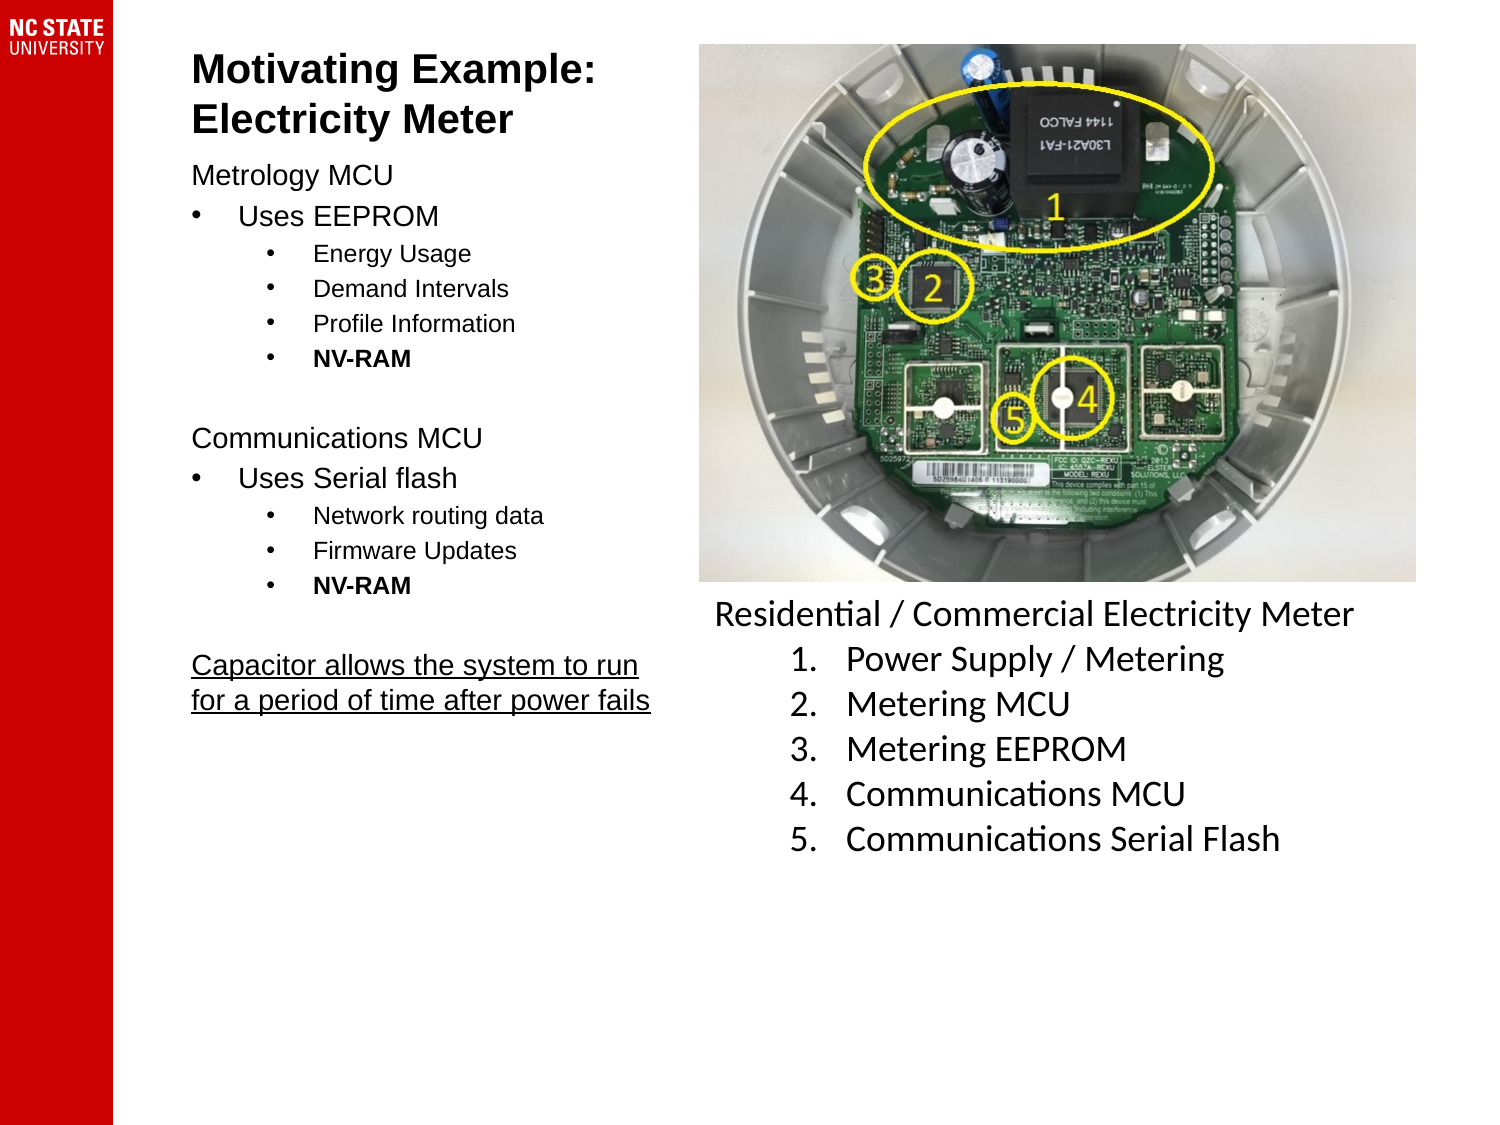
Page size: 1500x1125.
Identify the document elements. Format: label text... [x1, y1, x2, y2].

title Motivating Example: Electricity Meter [176, 44, 670, 149]
text_box Residential / Commercial Electricity Meter Power Supply / Metering Metering MCU Metering EEPROM Communications MCU Communications Serial Flash [699, 589, 1416, 867]
picture [0, 0, 113, 1125]
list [699, 44, 1416, 582]
list Metrology MCU Uses EEPROM Energy Usage Demand Intervals Profile Information NV-RAM Communications MCU Uses Serial flash Network routing data Firmware Updates NV-RAM Capacitor allows the system to run for a period of time after power fails [176, 149, 670, 919]
